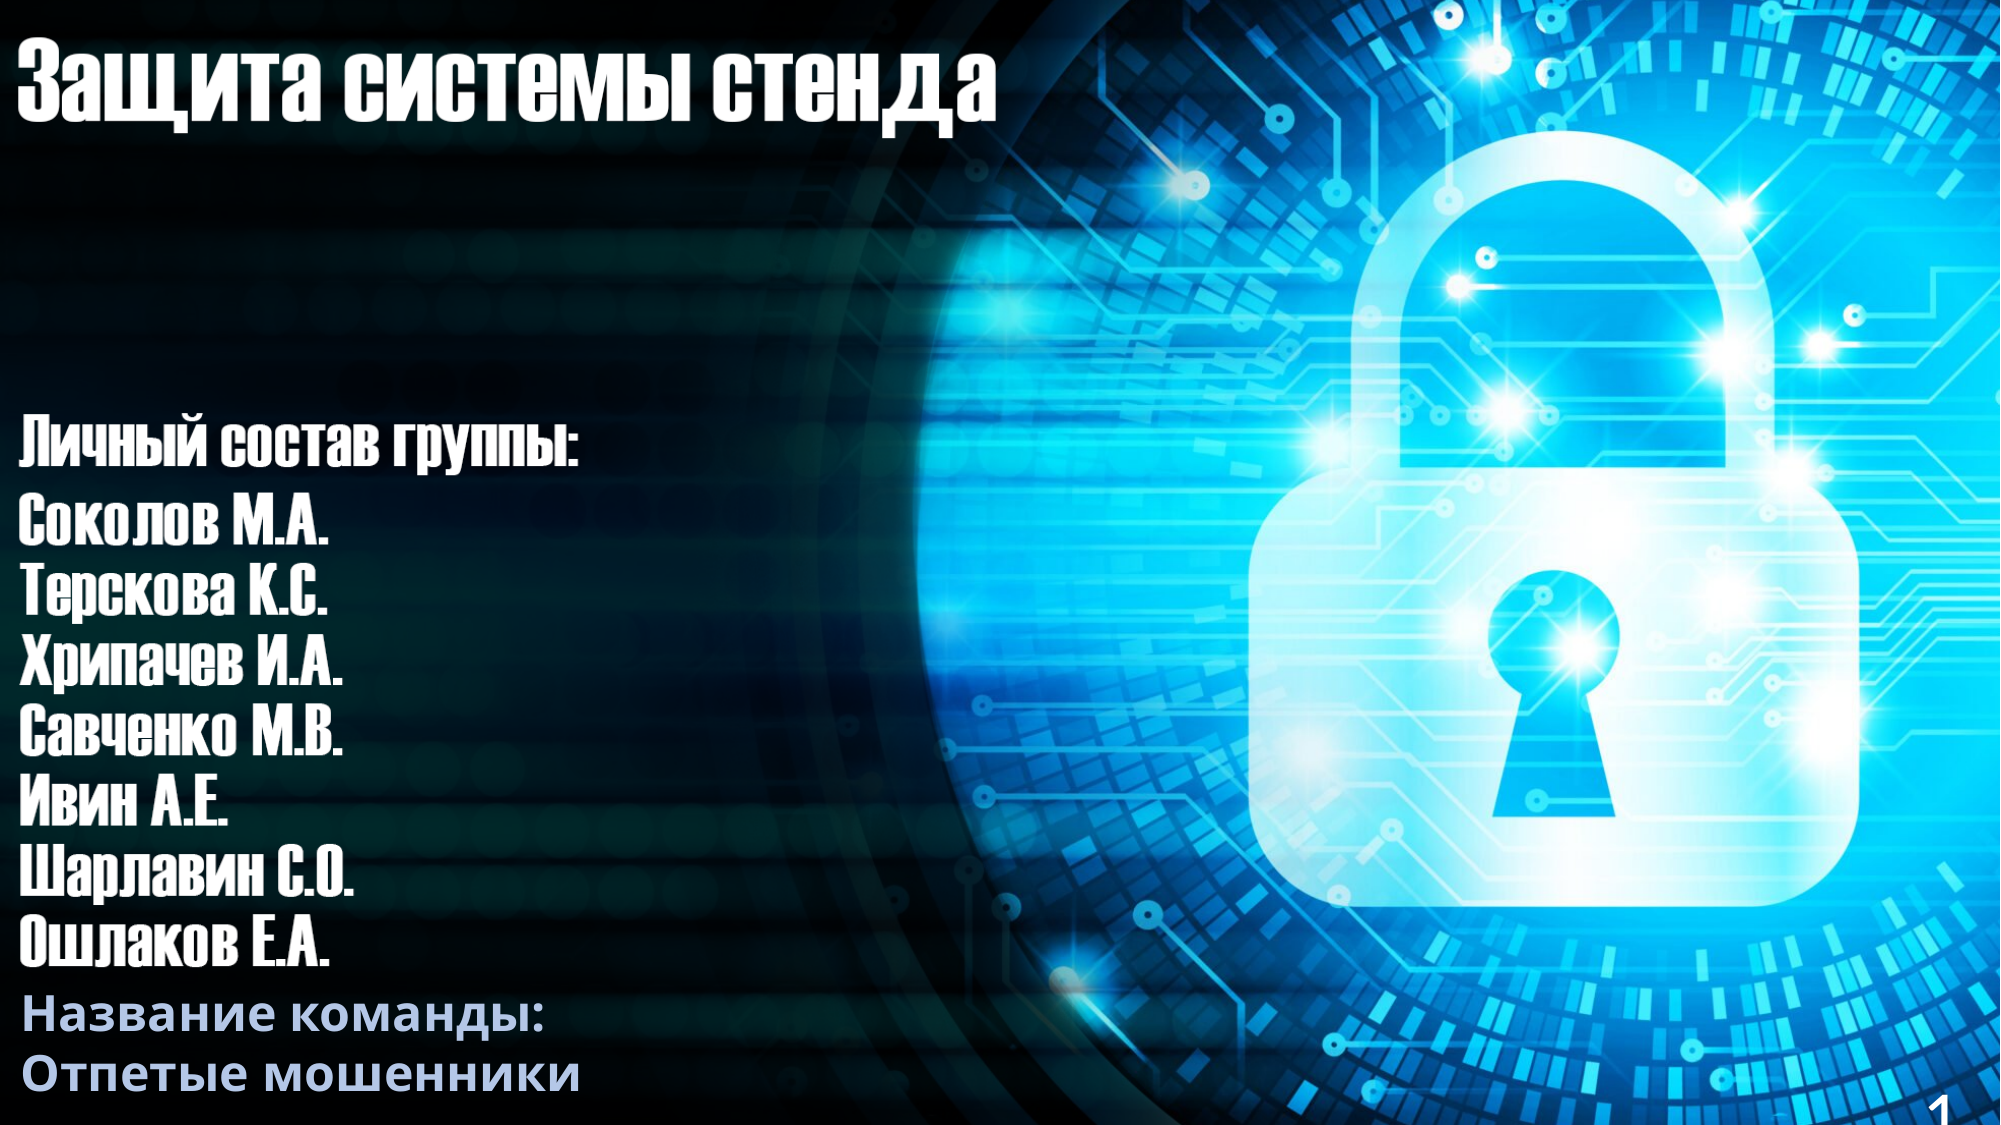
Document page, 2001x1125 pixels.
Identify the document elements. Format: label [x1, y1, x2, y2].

text_box [0, 0, 2000, 1125]
